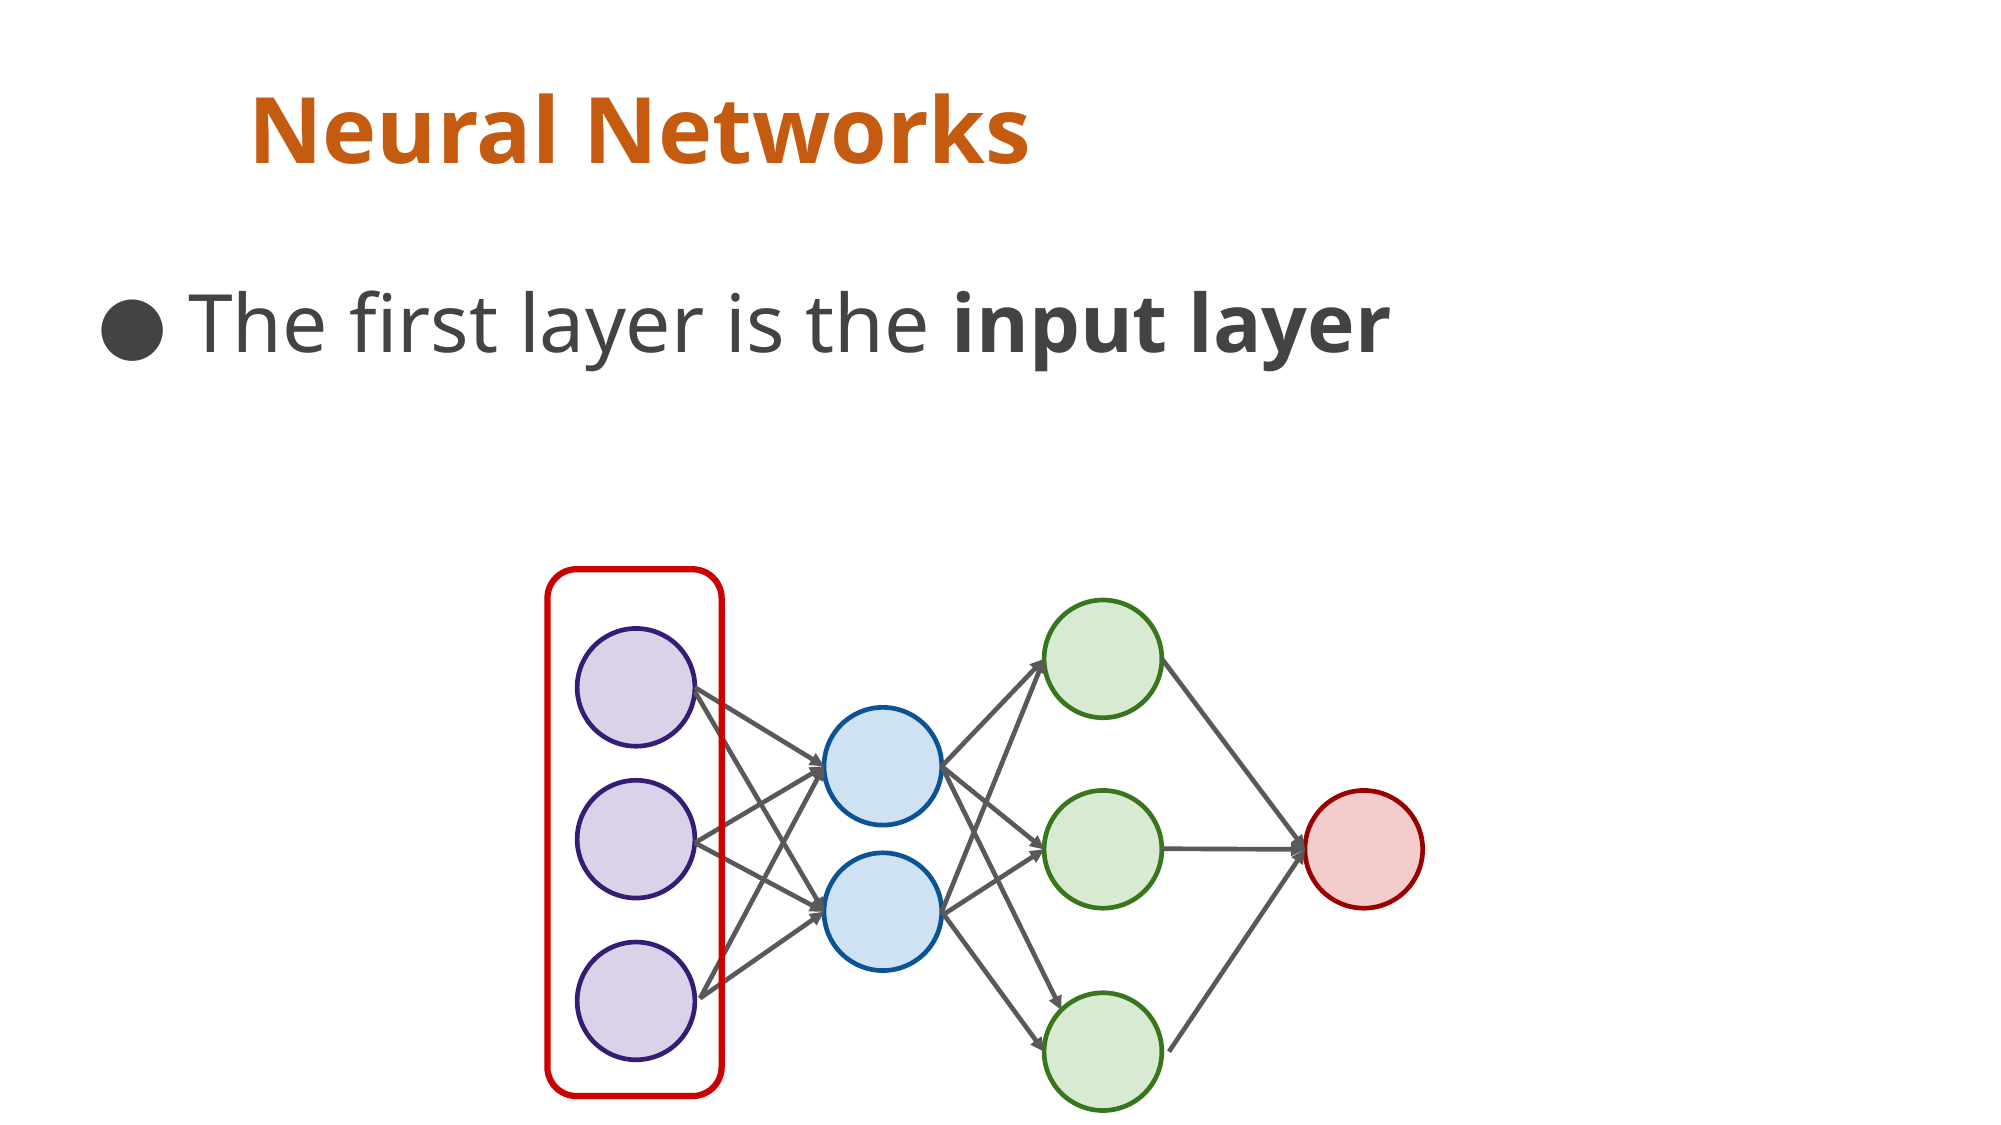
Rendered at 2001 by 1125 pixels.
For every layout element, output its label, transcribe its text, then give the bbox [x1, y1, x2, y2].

text_box [547, 569, 722, 1097]
list The first layer is the input layer [68, 252, 1968, 1000]
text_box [700, 911, 825, 999]
text_box [825, 852, 941, 971]
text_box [1168, 849, 1305, 1052]
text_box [694, 842, 700, 912]
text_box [941, 658, 1045, 849]
text_box [1062, 790, 1162, 909]
title Neural Networks [228, 64, 1932, 190]
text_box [694, 687, 824, 691]
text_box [694, 691, 824, 766]
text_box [1045, 766, 1062, 1010]
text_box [1161, 658, 1305, 848]
text_box [824, 707, 941, 826]
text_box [694, 766, 700, 842]
text_box [1305, 790, 1423, 909]
text_box [1044, 992, 1162, 1111]
text_box [1044, 600, 1162, 718]
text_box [941, 849, 1045, 916]
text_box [700, 766, 825, 911]
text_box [941, 916, 1045, 1052]
